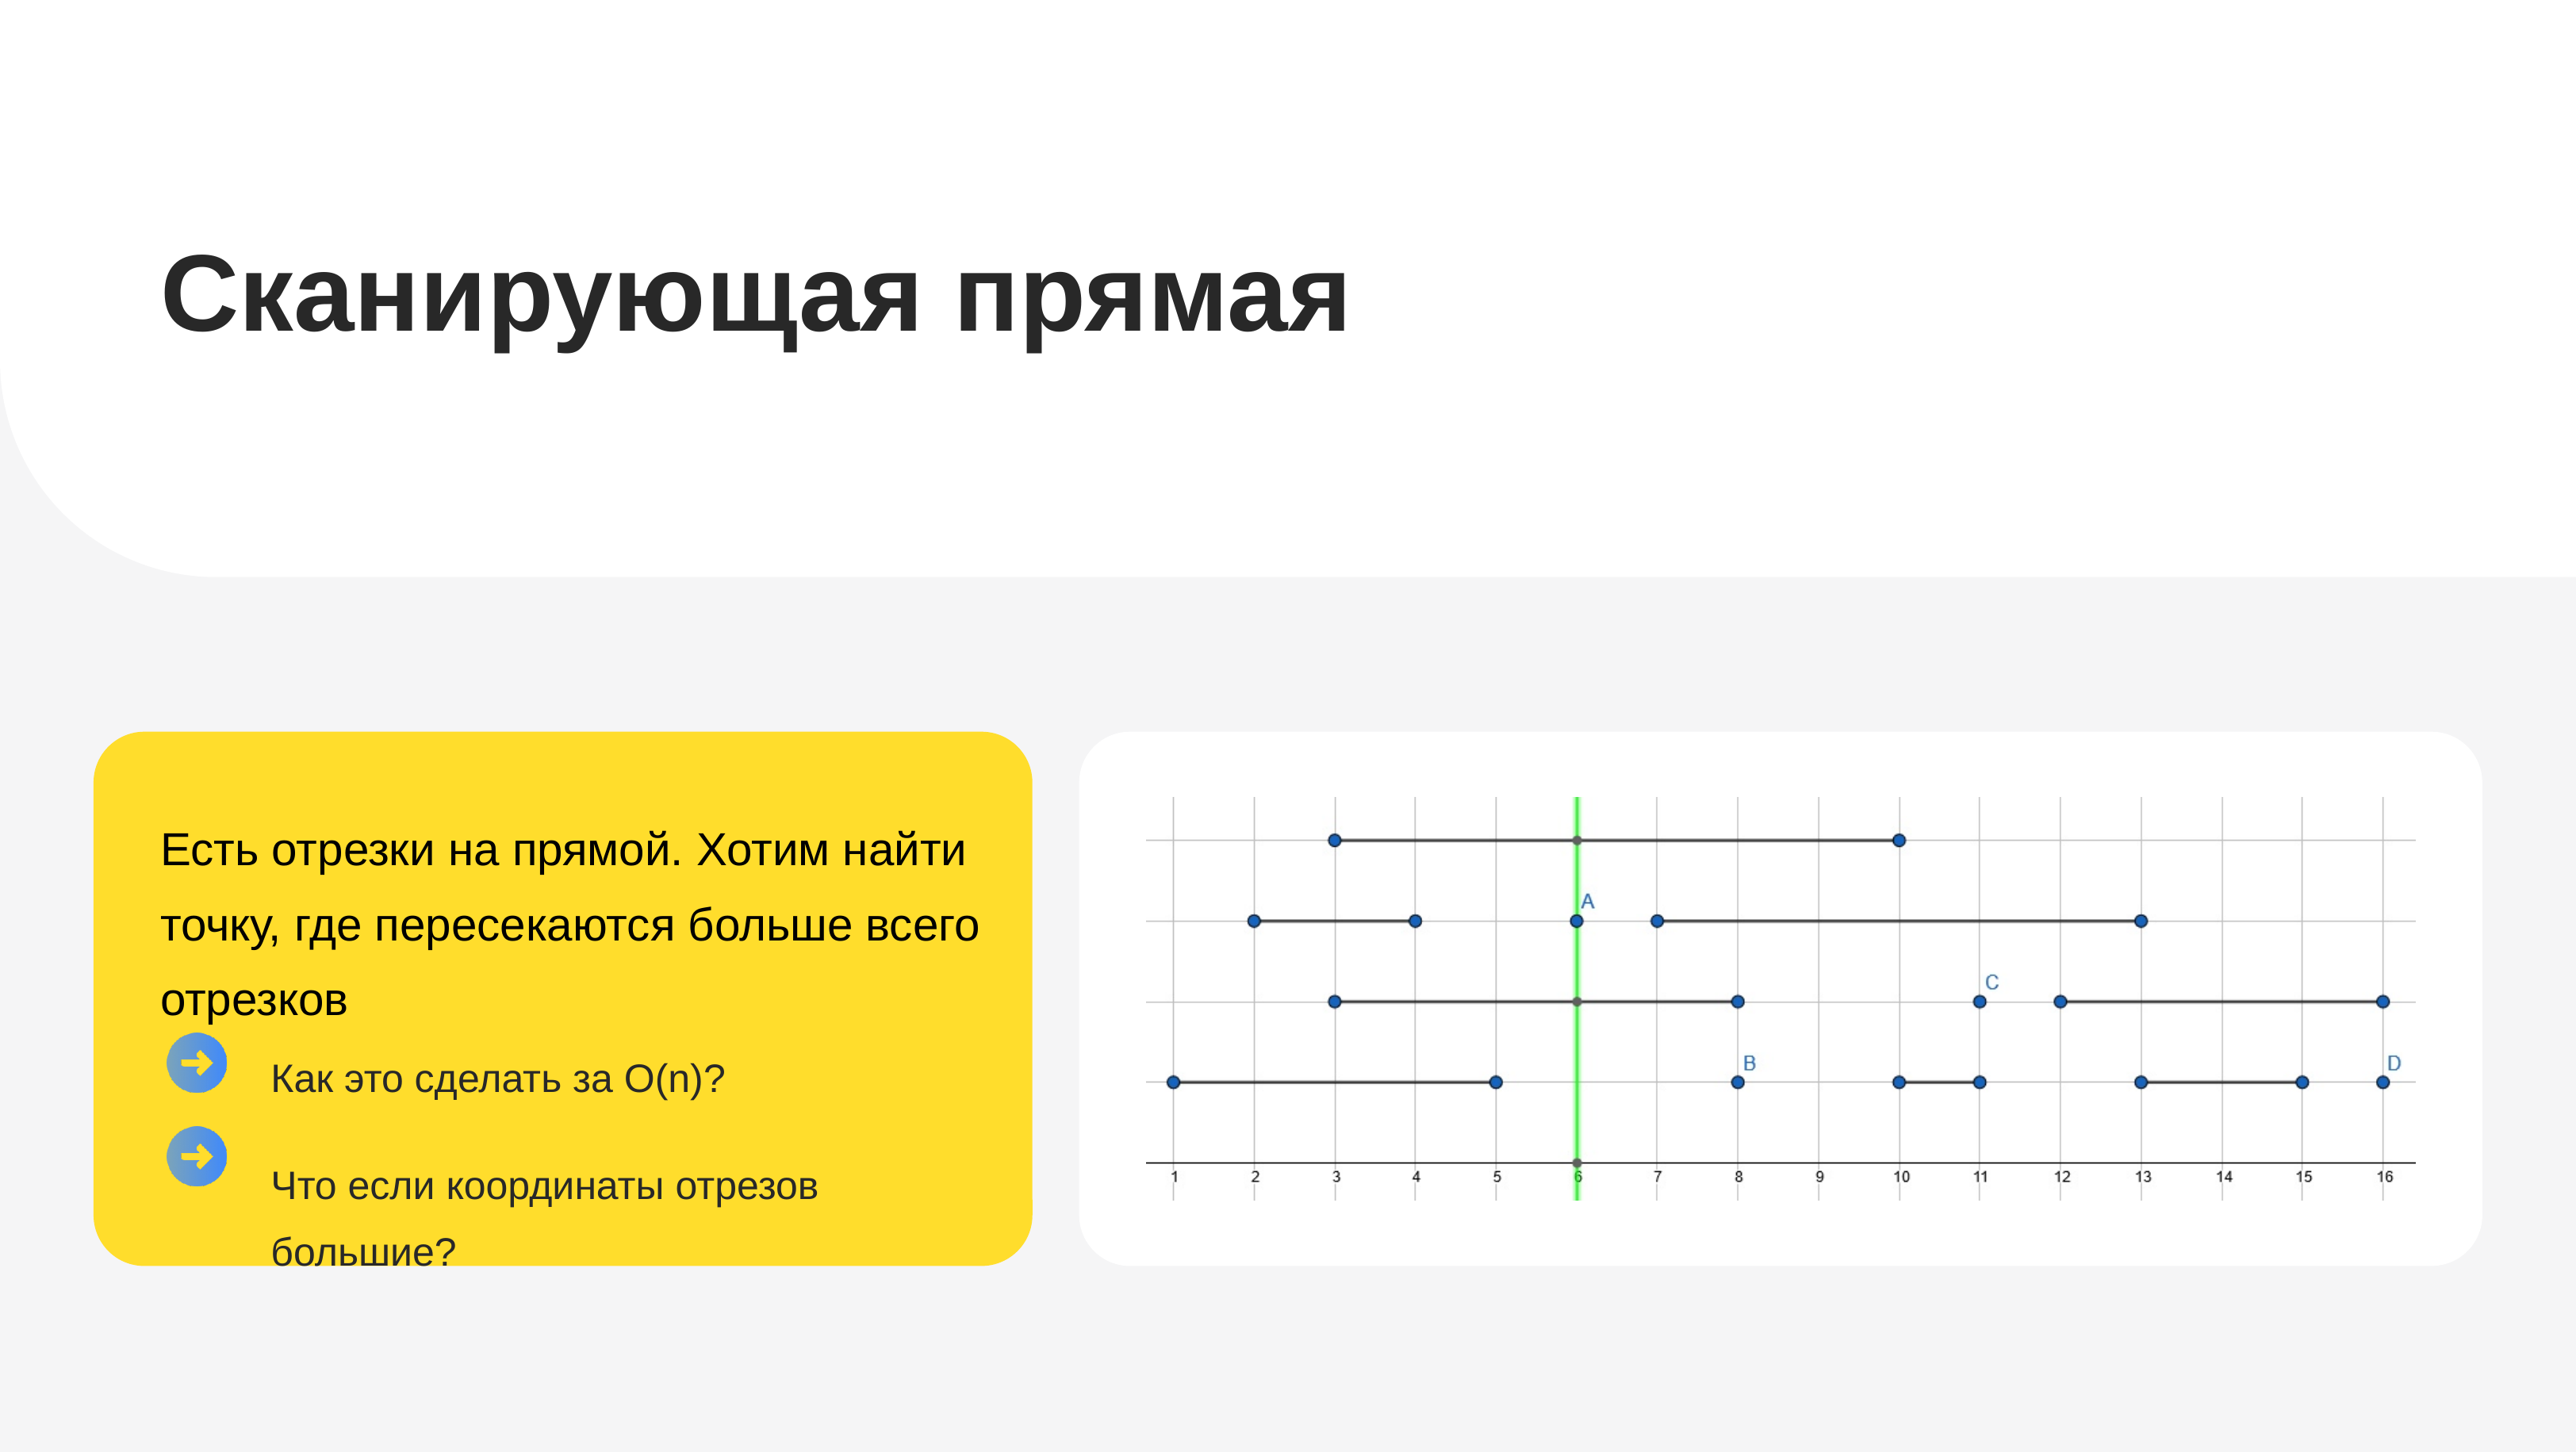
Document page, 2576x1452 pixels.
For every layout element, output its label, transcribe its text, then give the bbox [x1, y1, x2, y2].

text_box Сканирующая прямая [160, 222, 1400, 354]
text_box [0, 0, 2576, 577]
text_box Как это сделать за O(n)? Что если координаты отрезов большие? [259, 1027, 1006, 1281]
picture [166, 1032, 227, 1094]
picture [166, 1126, 227, 1187]
text_box [93, 731, 1033, 1266]
text_box Есть отрезки на прямой. Хотим найти точку, где пересекаются больше всего отрезков [160, 799, 1013, 1025]
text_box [1079, 731, 2483, 1266]
